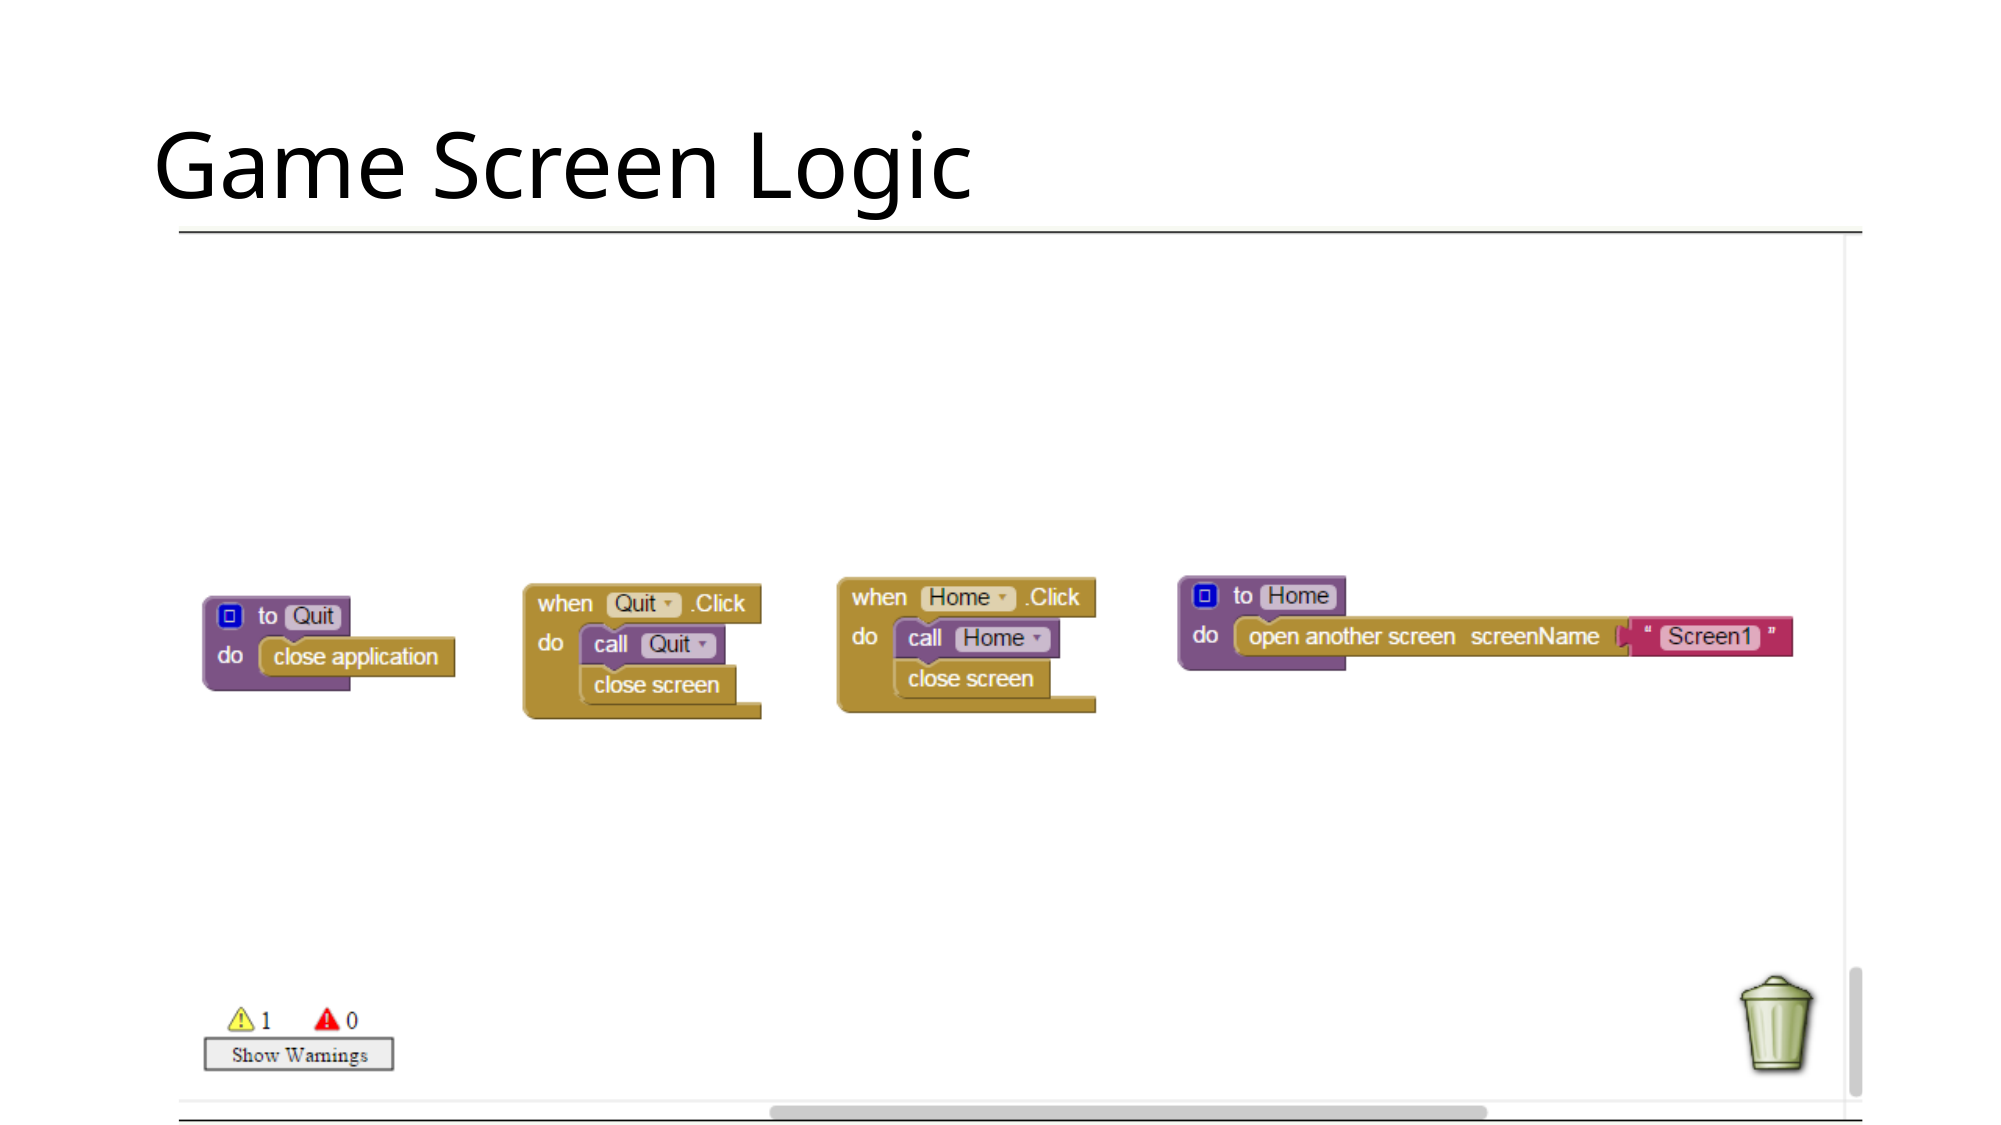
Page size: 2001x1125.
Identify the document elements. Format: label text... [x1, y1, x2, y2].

picture [178, 226, 1863, 1125]
title Game Screen Logic [137, 59, 1863, 278]
